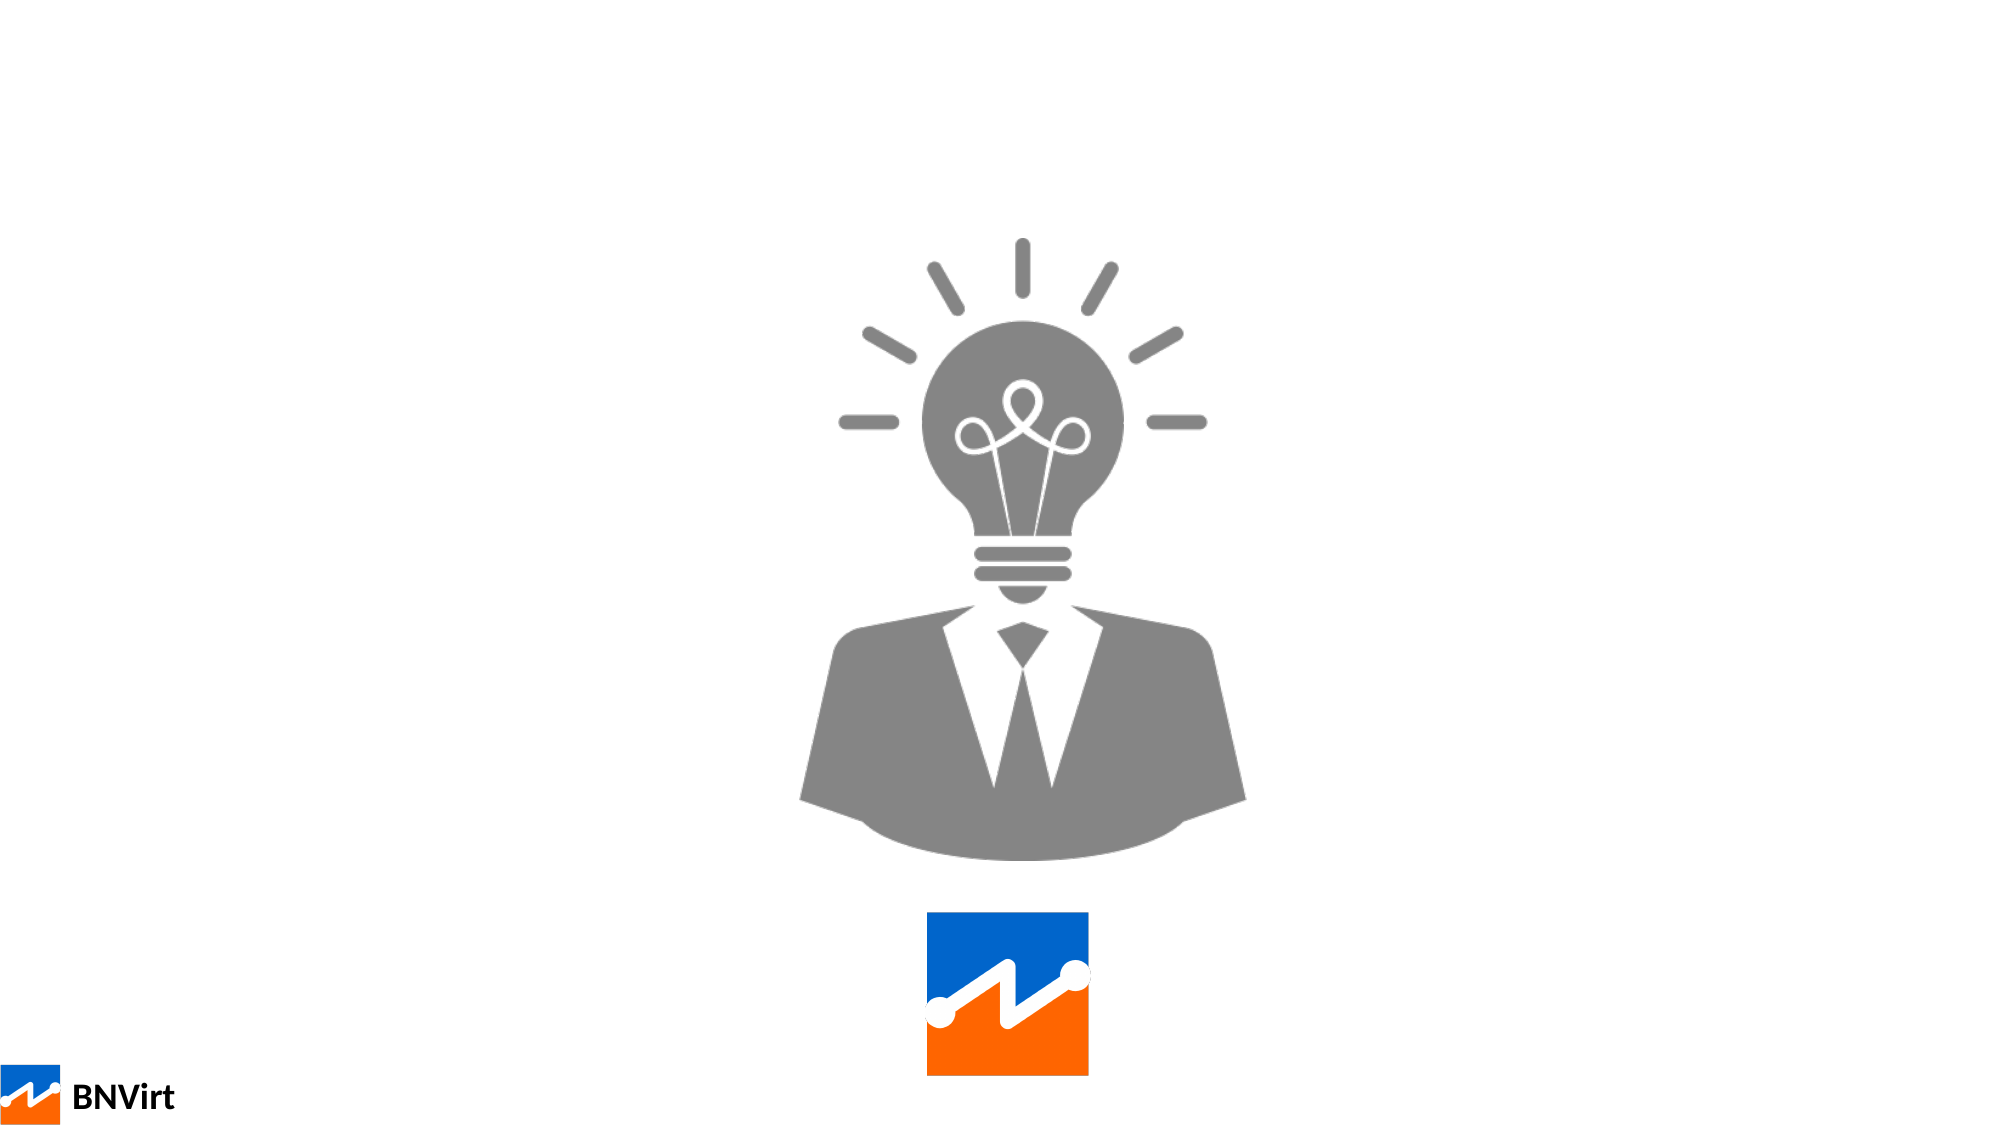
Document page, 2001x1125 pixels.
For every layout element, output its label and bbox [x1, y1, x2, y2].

picture [712, 238, 1334, 861]
text_box [0, 1064, 278, 1125]
picture [925, 910, 1092, 1077]
